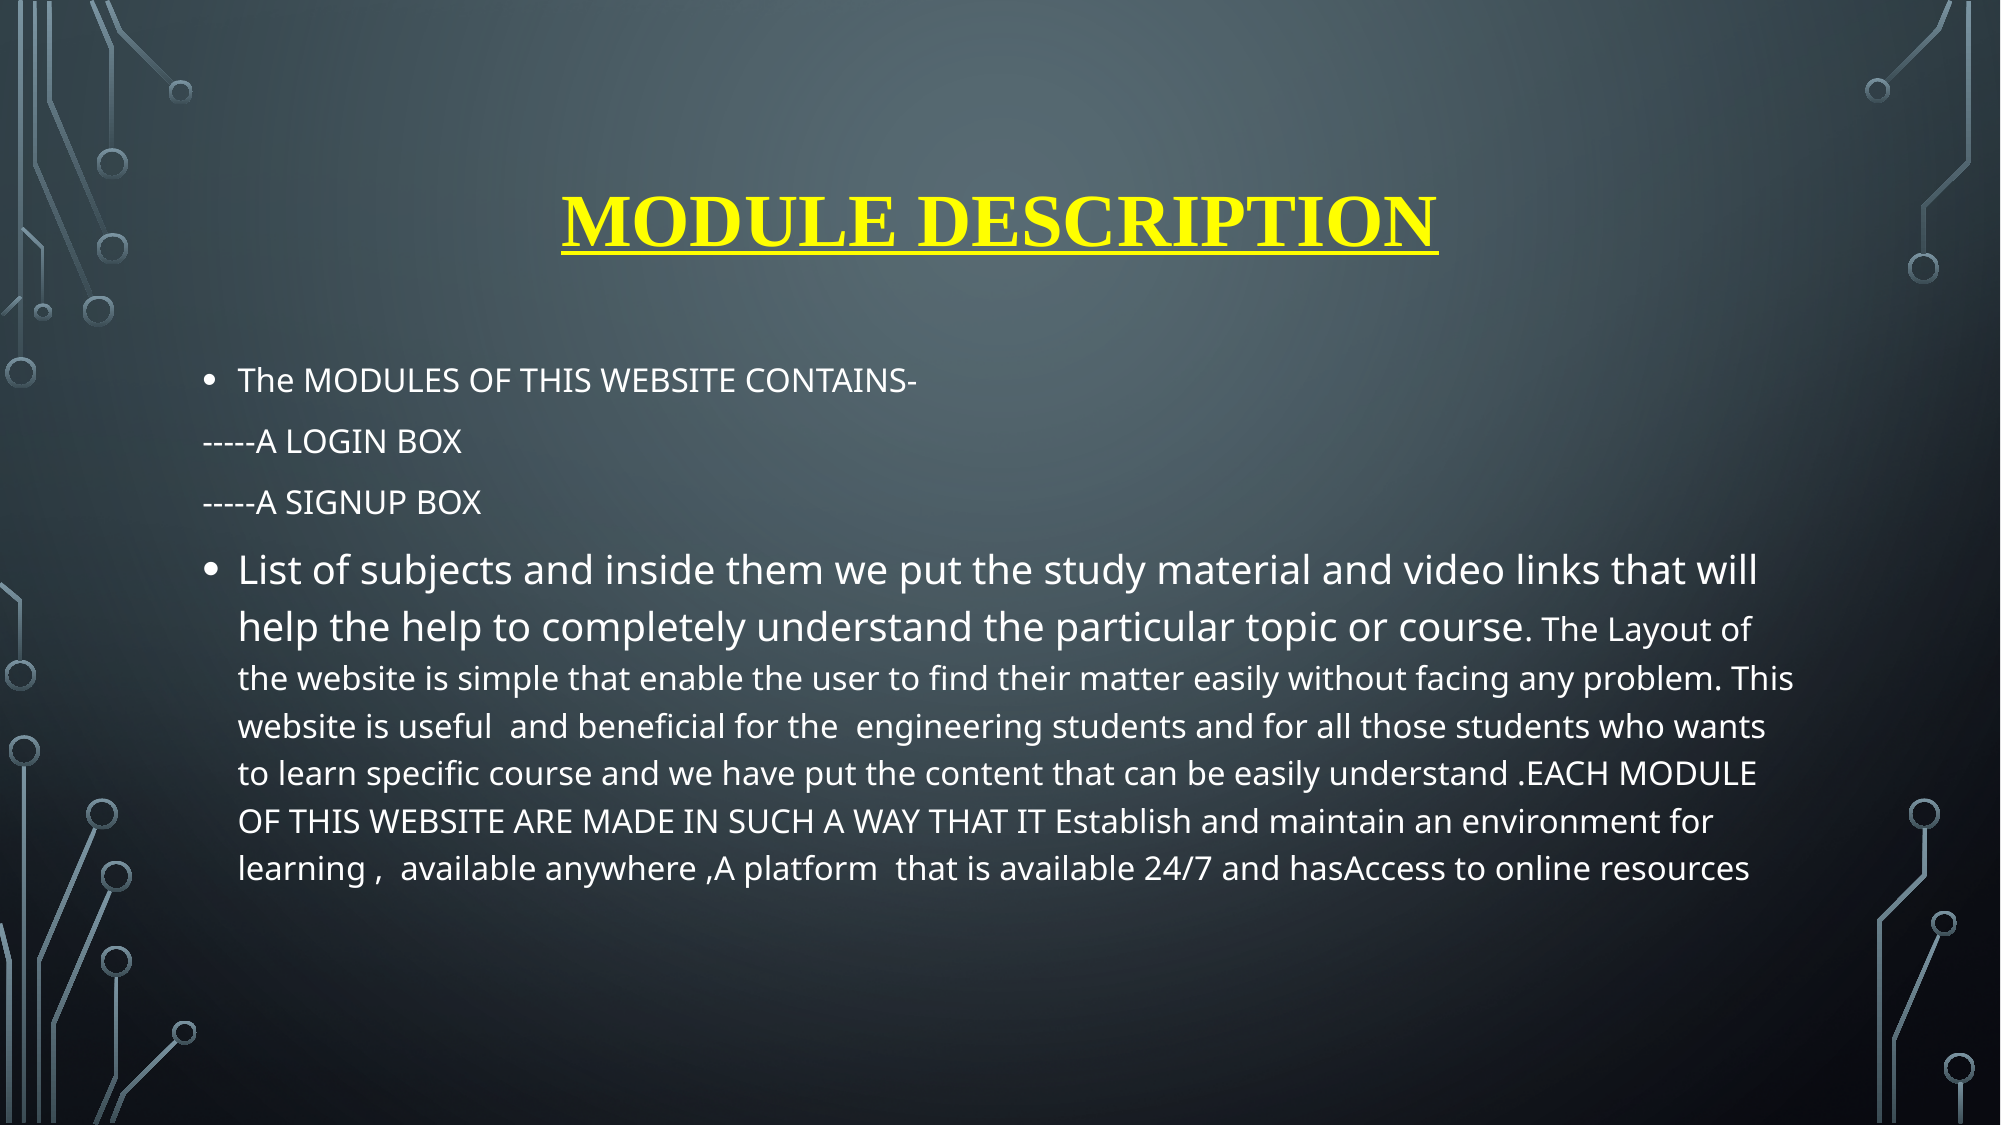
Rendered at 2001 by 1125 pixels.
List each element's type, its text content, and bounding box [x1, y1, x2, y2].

title MODULE DESCRIPTION [187, 101, 1813, 343]
list The MODULES OF THIS WEBSITE CONTAINS- -----A LOGIN BOX -----A SIGNUP BOX List of subjects and inside them we put the study material and video links that will help the help to completely understand the particular topic or course. The Layout of the website is simple that enable the user to find their matter easily without facing any problem. This website is useful and beneficial for the engineering students and for all those students who wants to learn specific course and we have put the content that can be easily understand .EACH MODULE OF THIS WEBSITE ARE MADE IN SUCH A WAY THAT IT Establish and maintain an environment for learning , available anywhere ,A platform that is available 24/7 and hasAccess to online resources [187, 343, 1813, 950]
